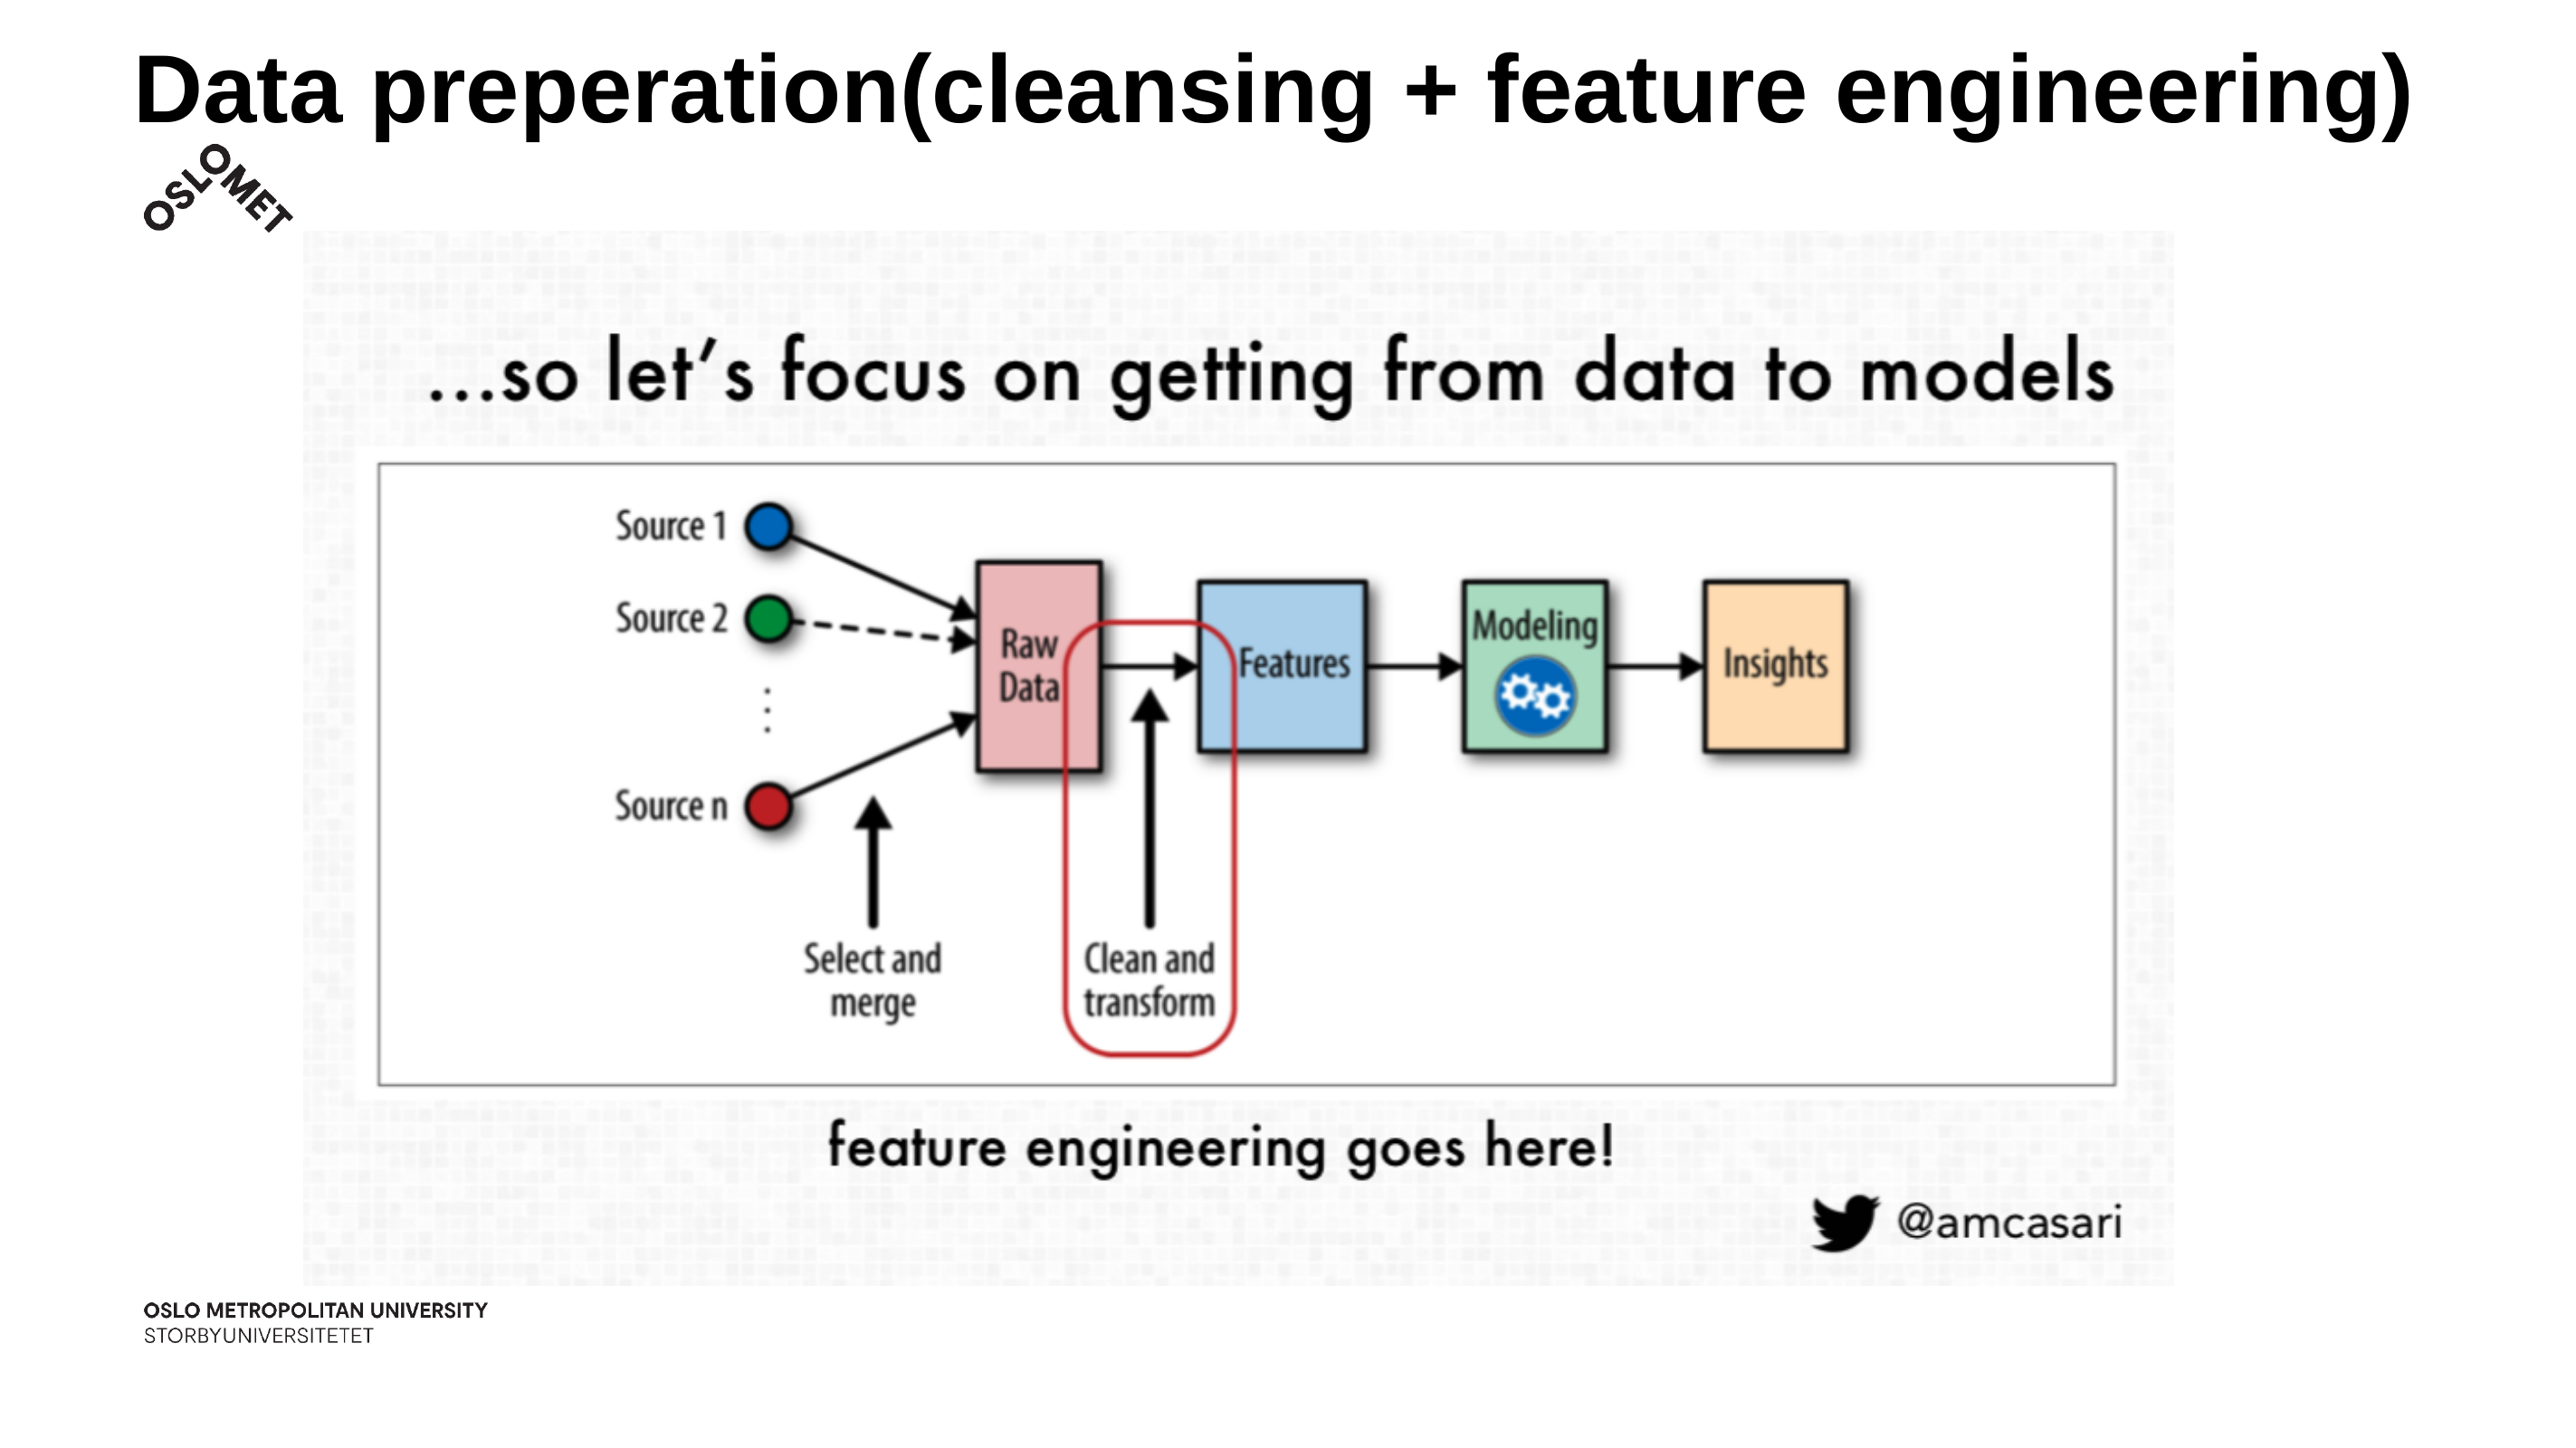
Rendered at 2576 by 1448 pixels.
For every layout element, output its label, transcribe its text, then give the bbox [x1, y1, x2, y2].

title Data preperation(cleansing + feature engineering) [0, 3, 2551, 144]
picture [144, 144, 293, 233]
picture [144, 1302, 488, 1343]
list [303, 231, 2174, 1286]
